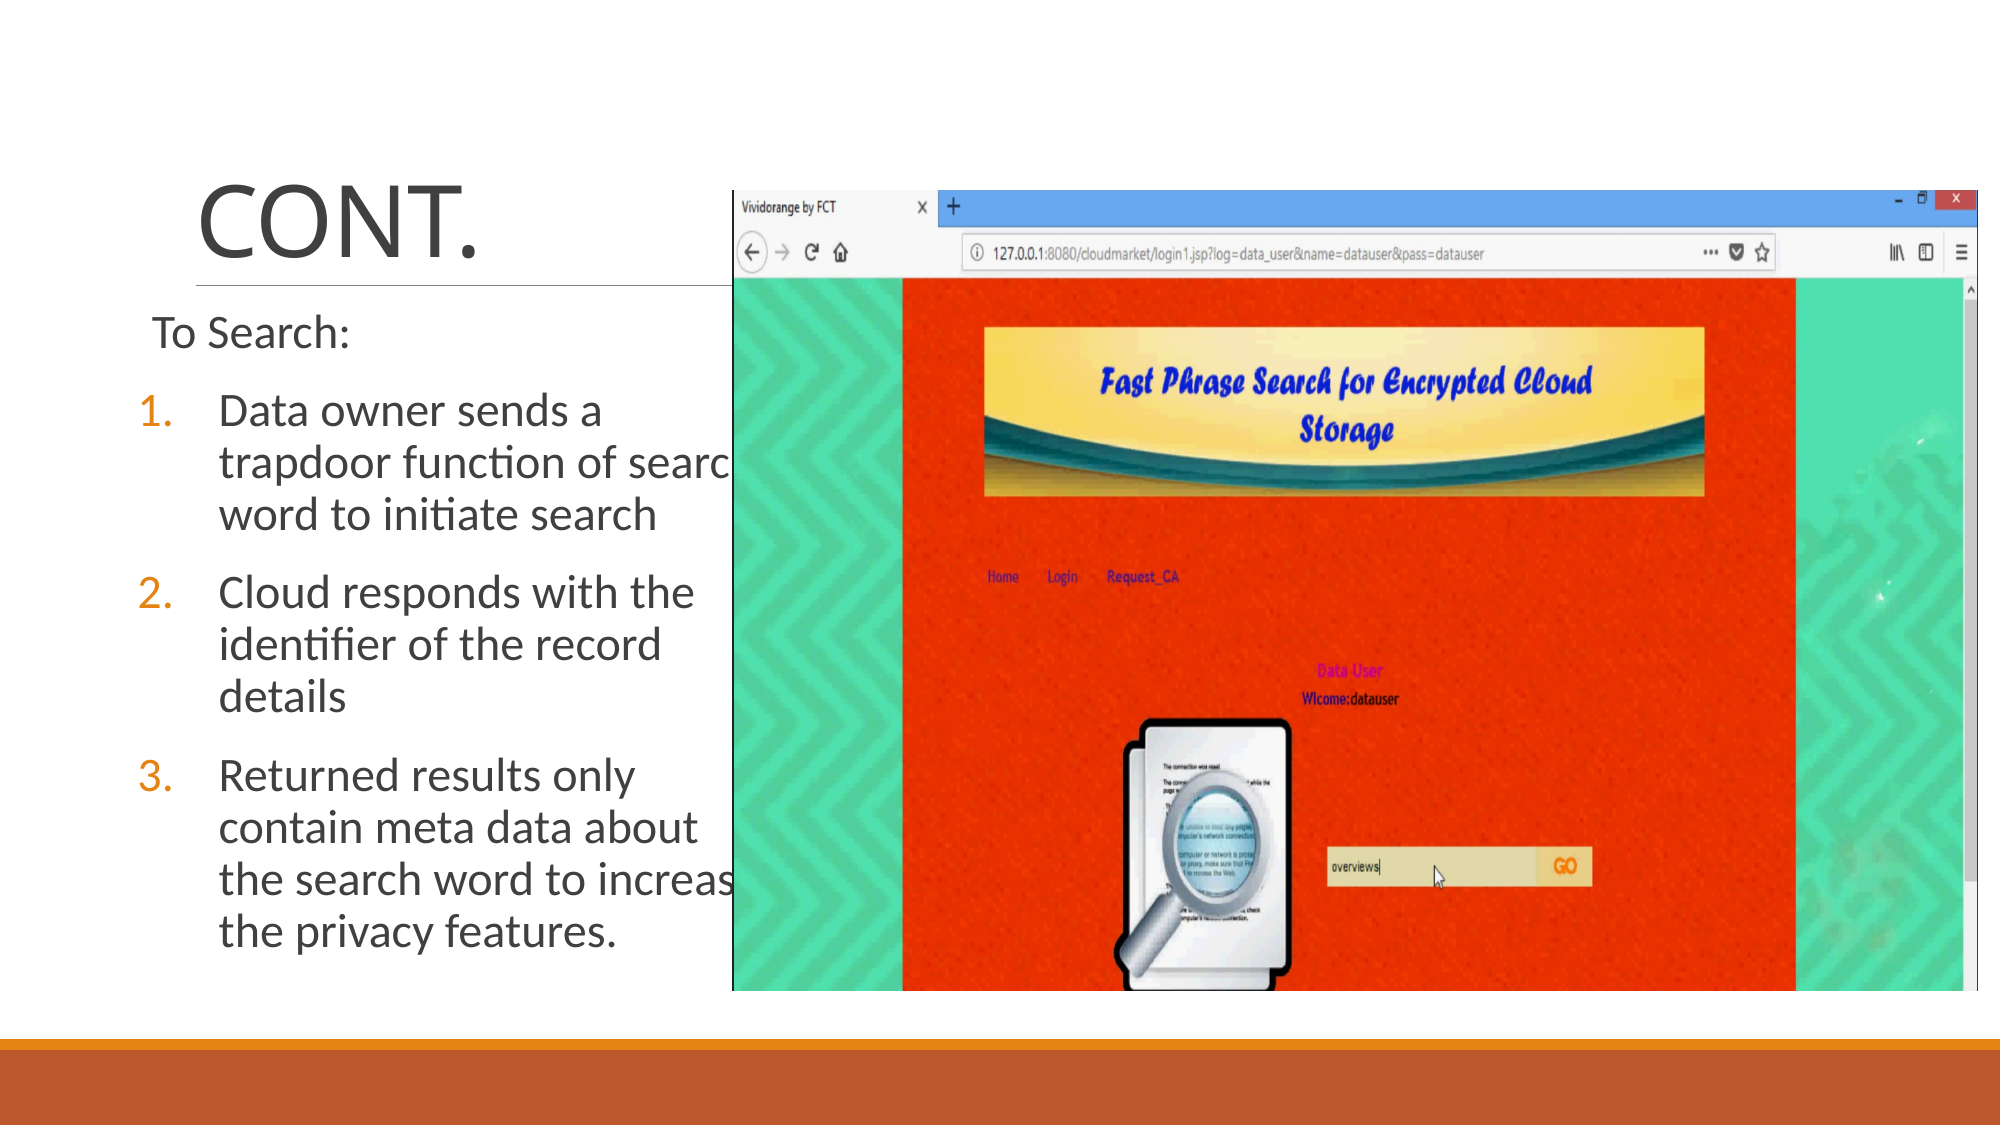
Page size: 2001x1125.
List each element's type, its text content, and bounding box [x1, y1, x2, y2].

title CONT. [180, 47, 1830, 285]
list To Search: Data owner sends a trapdoor function of search word to initiate search Cloud responds with the identifier of the record details Returned results only contain meta data about the search word to increase the privacy features. [137, 299, 763, 1014]
picture [731, 189, 1978, 991]
